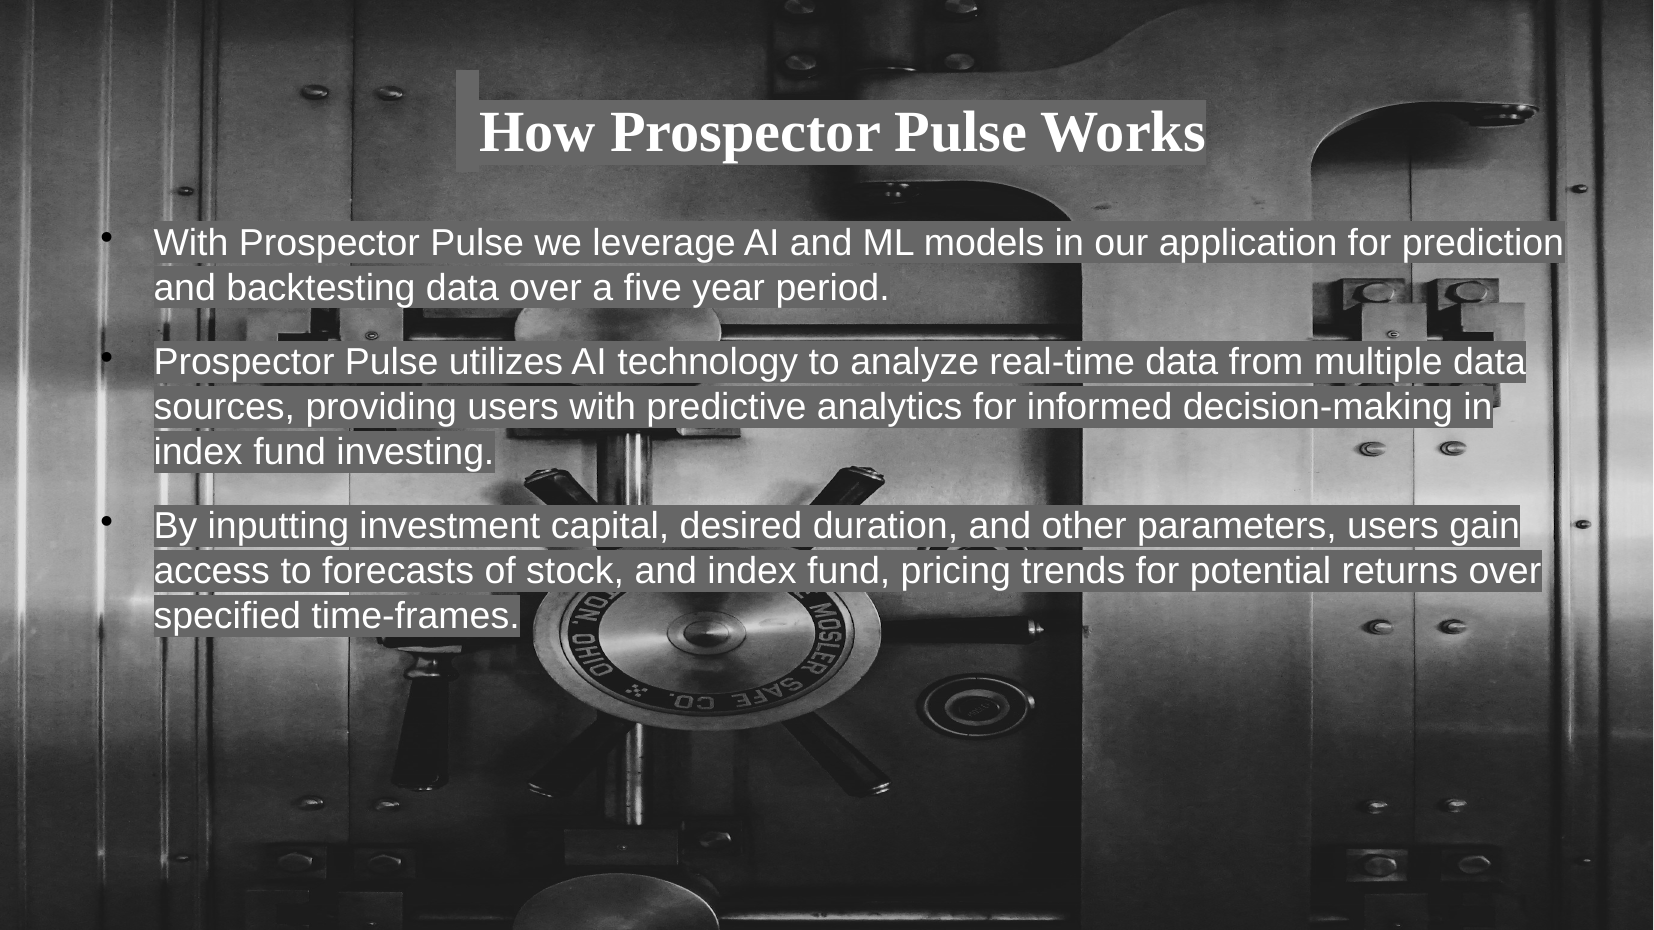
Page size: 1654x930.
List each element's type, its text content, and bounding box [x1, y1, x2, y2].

list With Prospector Pulse we leverage AI and ML models in our application for prediction and backtesting data over a five year period. Prospector Pulse utilizes AI technology to analyze real-time data from multiple data sources, providing users with predictive analytics for informed decision-making in index fund investing. By inputting investment capital, desired duration, and other parameters, users gain access to forecasts of stock, and index fund, pricing trends for potential returns over specified time-frames. [82, 217, 1571, 757]
title How Prospector Pulse Works [87, 37, 1575, 193]
picture [0, 0, 1654, 930]
